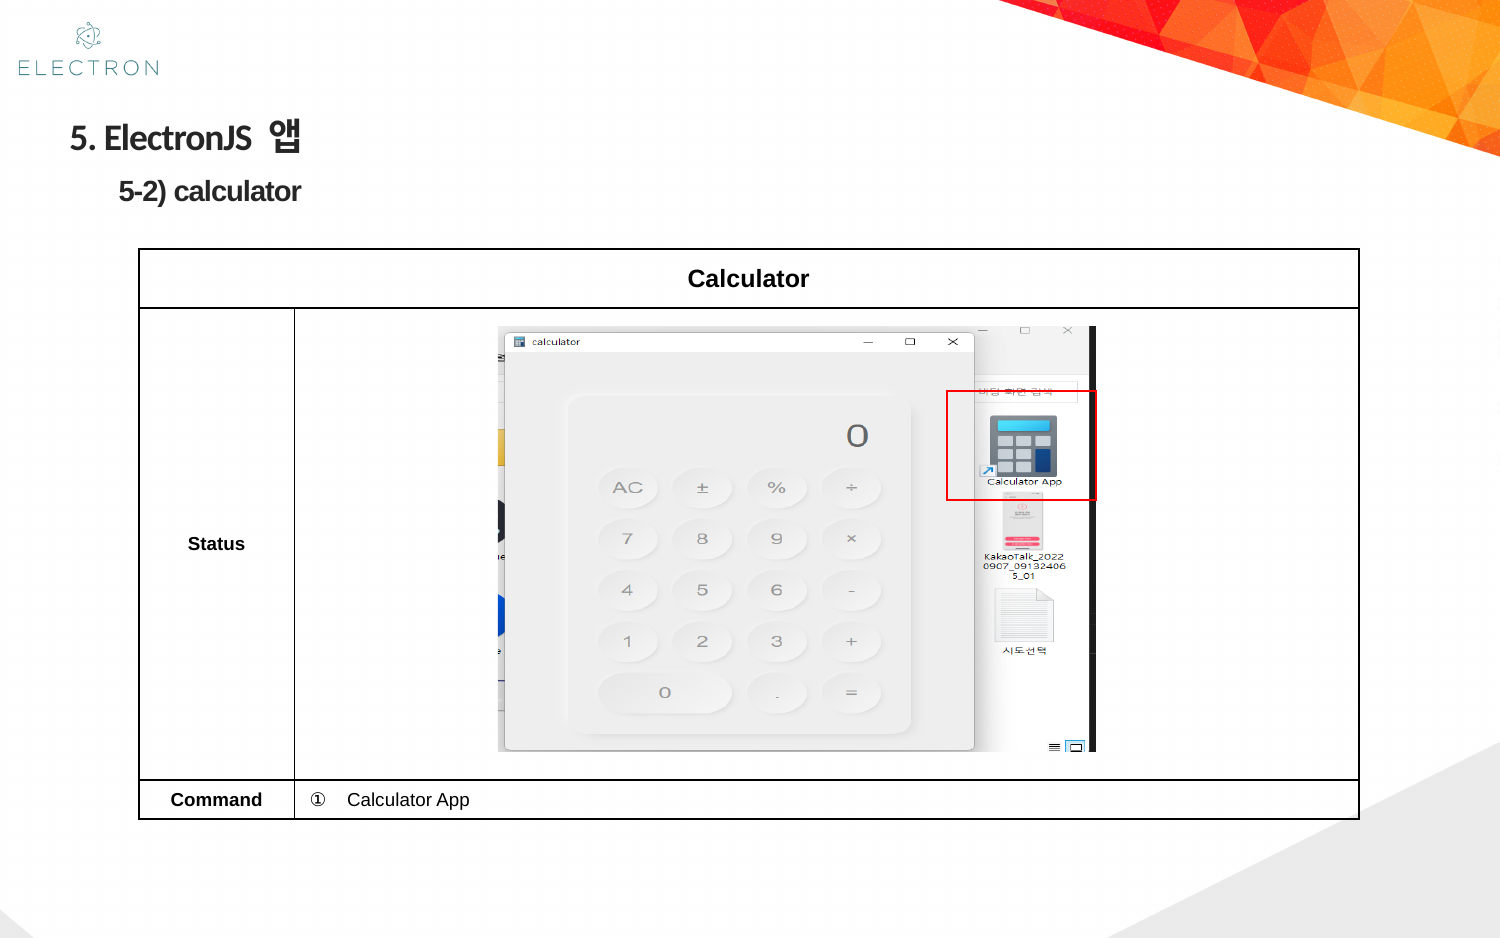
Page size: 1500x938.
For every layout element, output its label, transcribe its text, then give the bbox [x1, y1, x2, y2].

title 5. ElectronJS 앱 [69, 118, 1182, 177]
picture [0, 0, 1500, 938]
table_cell Command [140, 781, 294, 818]
text_box 5-2) calculator [118, 176, 1231, 235]
table_cell Status [140, 309, 294, 779]
table_header Calculator [140, 250, 1358, 307]
table_cell [295, 309, 1358, 779]
table_cell Calculator App [295, 781, 1358, 818]
